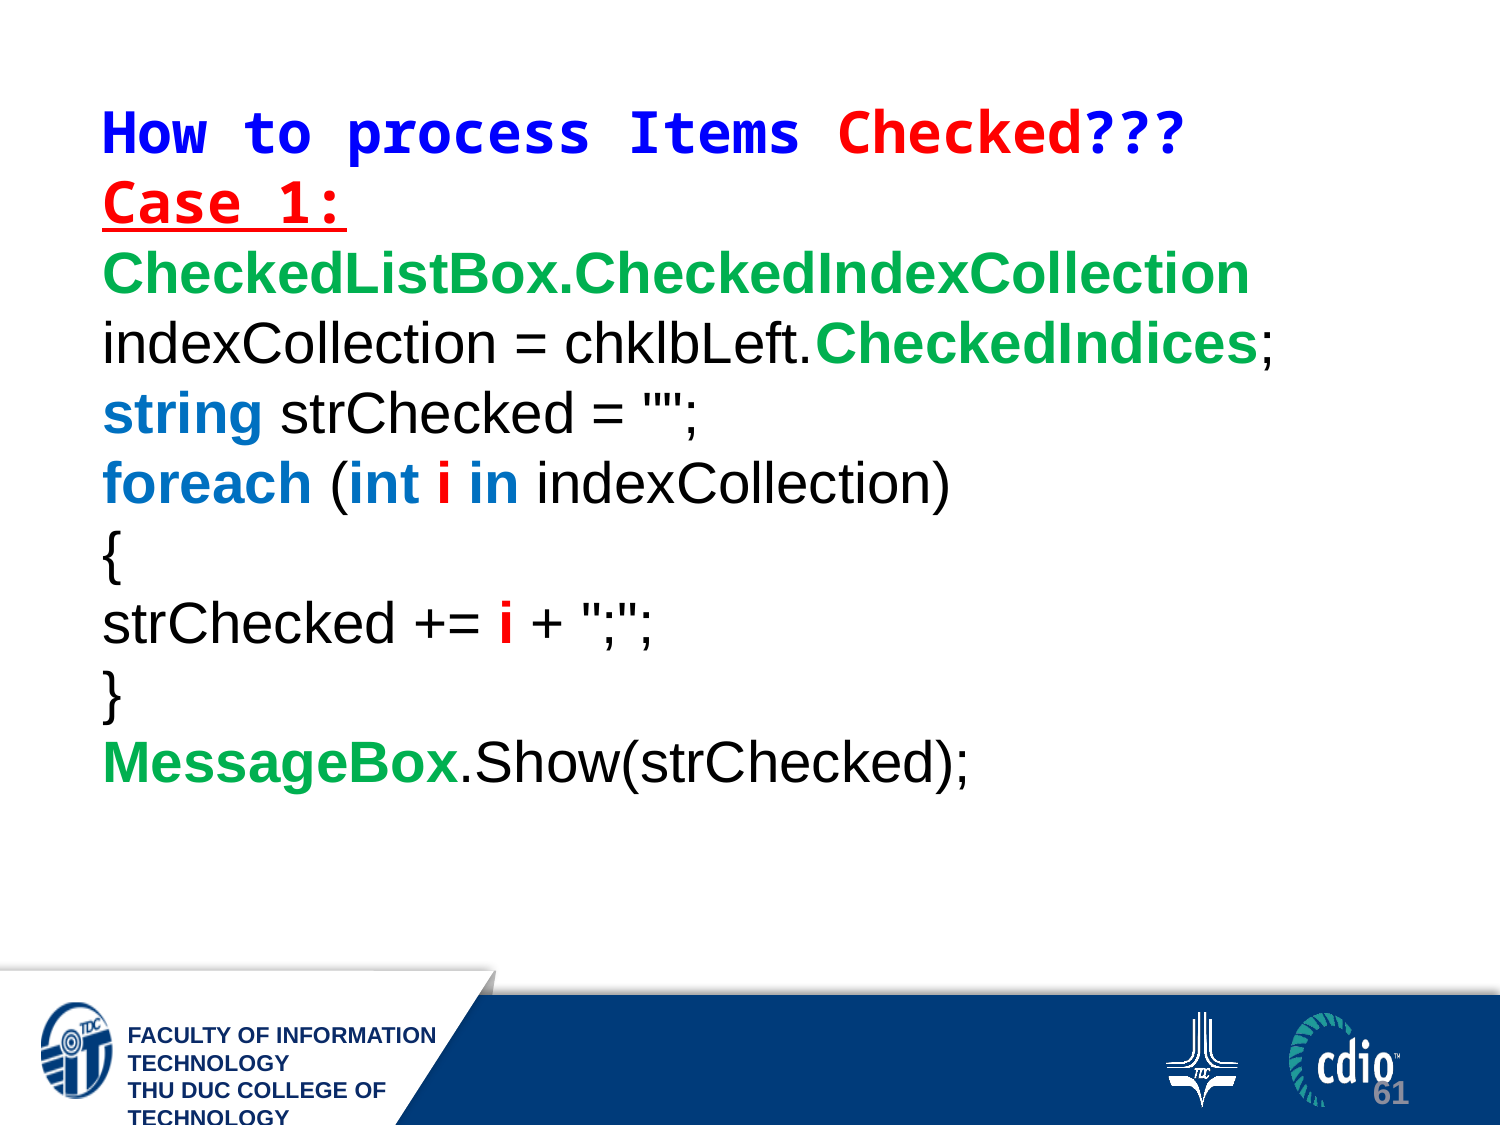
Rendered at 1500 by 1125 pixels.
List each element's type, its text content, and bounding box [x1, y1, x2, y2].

picture [202, 1090, 209, 1096]
picture [1289, 1013, 1400, 1060]
text_box How to process Items Checked??? Case 1: CheckedListBox.CheckedIndexCollection indexCollection = chklbLeft.CheckedIndices; string strChecked = ""; foreach (int i in indexCollection) { strChecked += i + ";"; } MessageBox.Show(strChecked); [87, 87, 1413, 802]
picture [41, 1001, 340, 1099]
picture [163, 1090, 170, 1096]
picture [1166, 1012, 1238, 1060]
picture [318, 1090, 327, 1096]
picture [257, 1090, 266, 1096]
slide_number 61 [1074, 1060, 1425, 1121]
